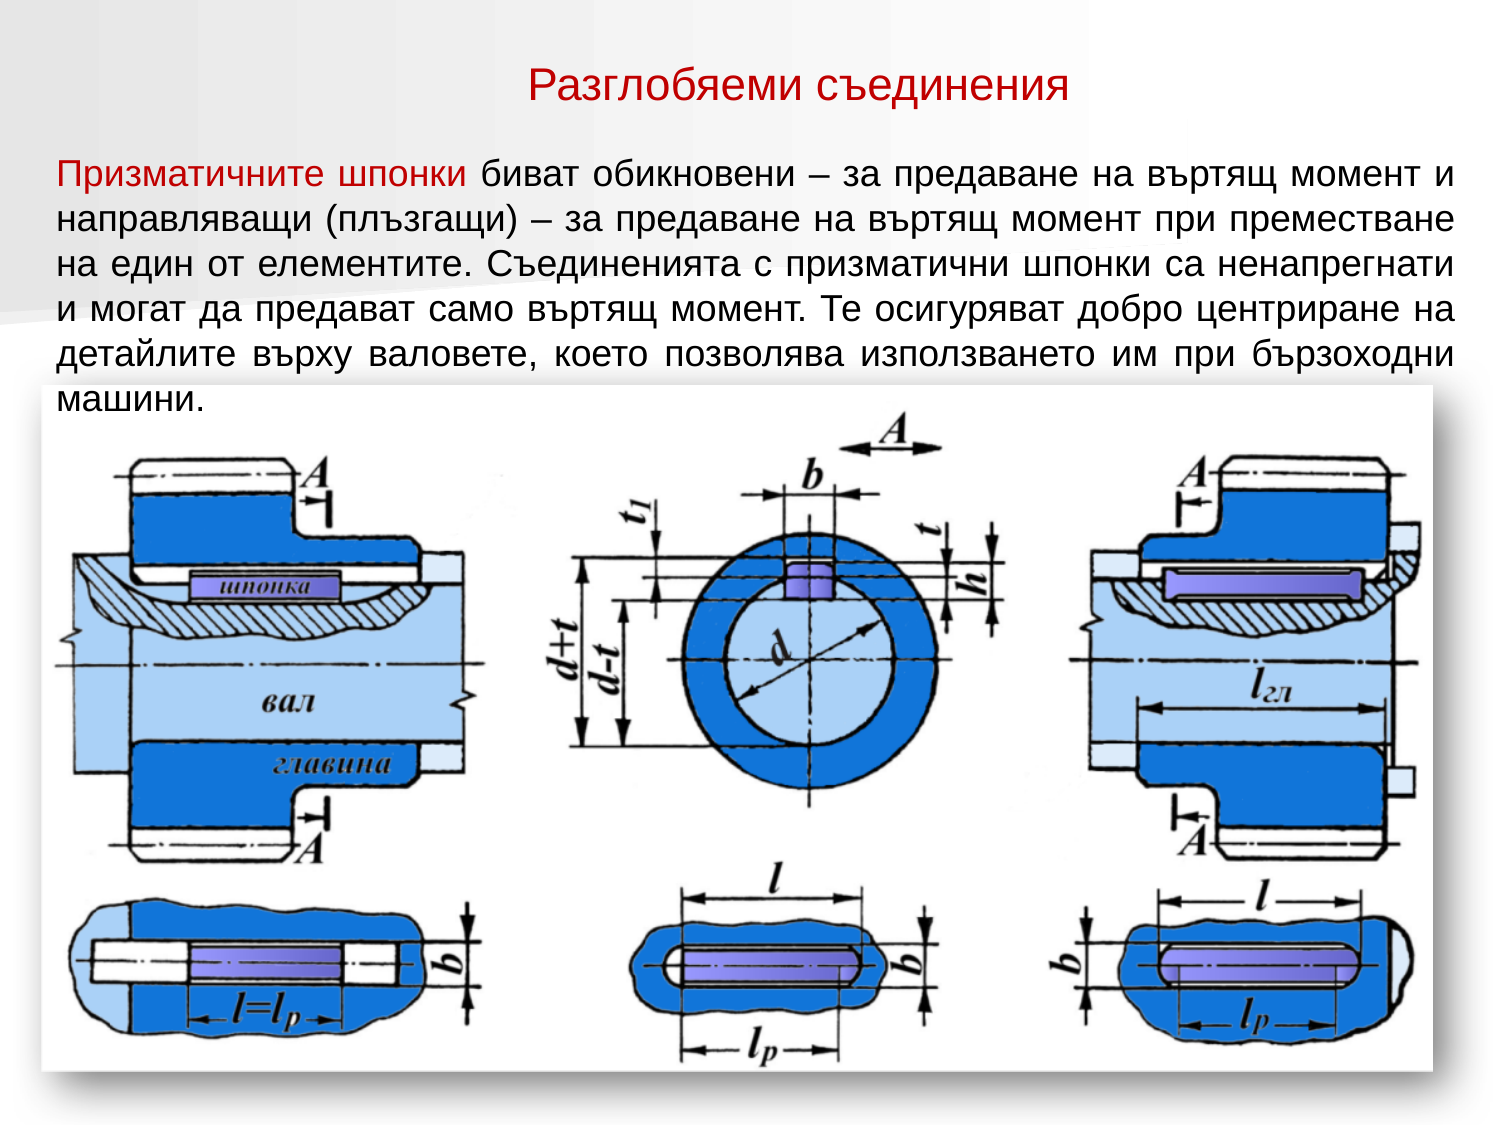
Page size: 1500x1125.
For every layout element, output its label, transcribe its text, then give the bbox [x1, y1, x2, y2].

picture [41, 385, 1433, 1072]
text_box Призматичните шпонки биват обикновени – за предаване на въртящ момент и направляващи (плъзгащи) – за предаване на въртящ момент при преместване на един от елементите. Съединенията с призматични шпонки са ненапрегнати и могат да предават само въртящ момент. Те осигуряват добро центриране на детайлите върху валовете, което позволява използването им при бързоходни машини. [41, 141, 1471, 427]
list Разглобяеми съединения [117, 46, 1463, 118]
